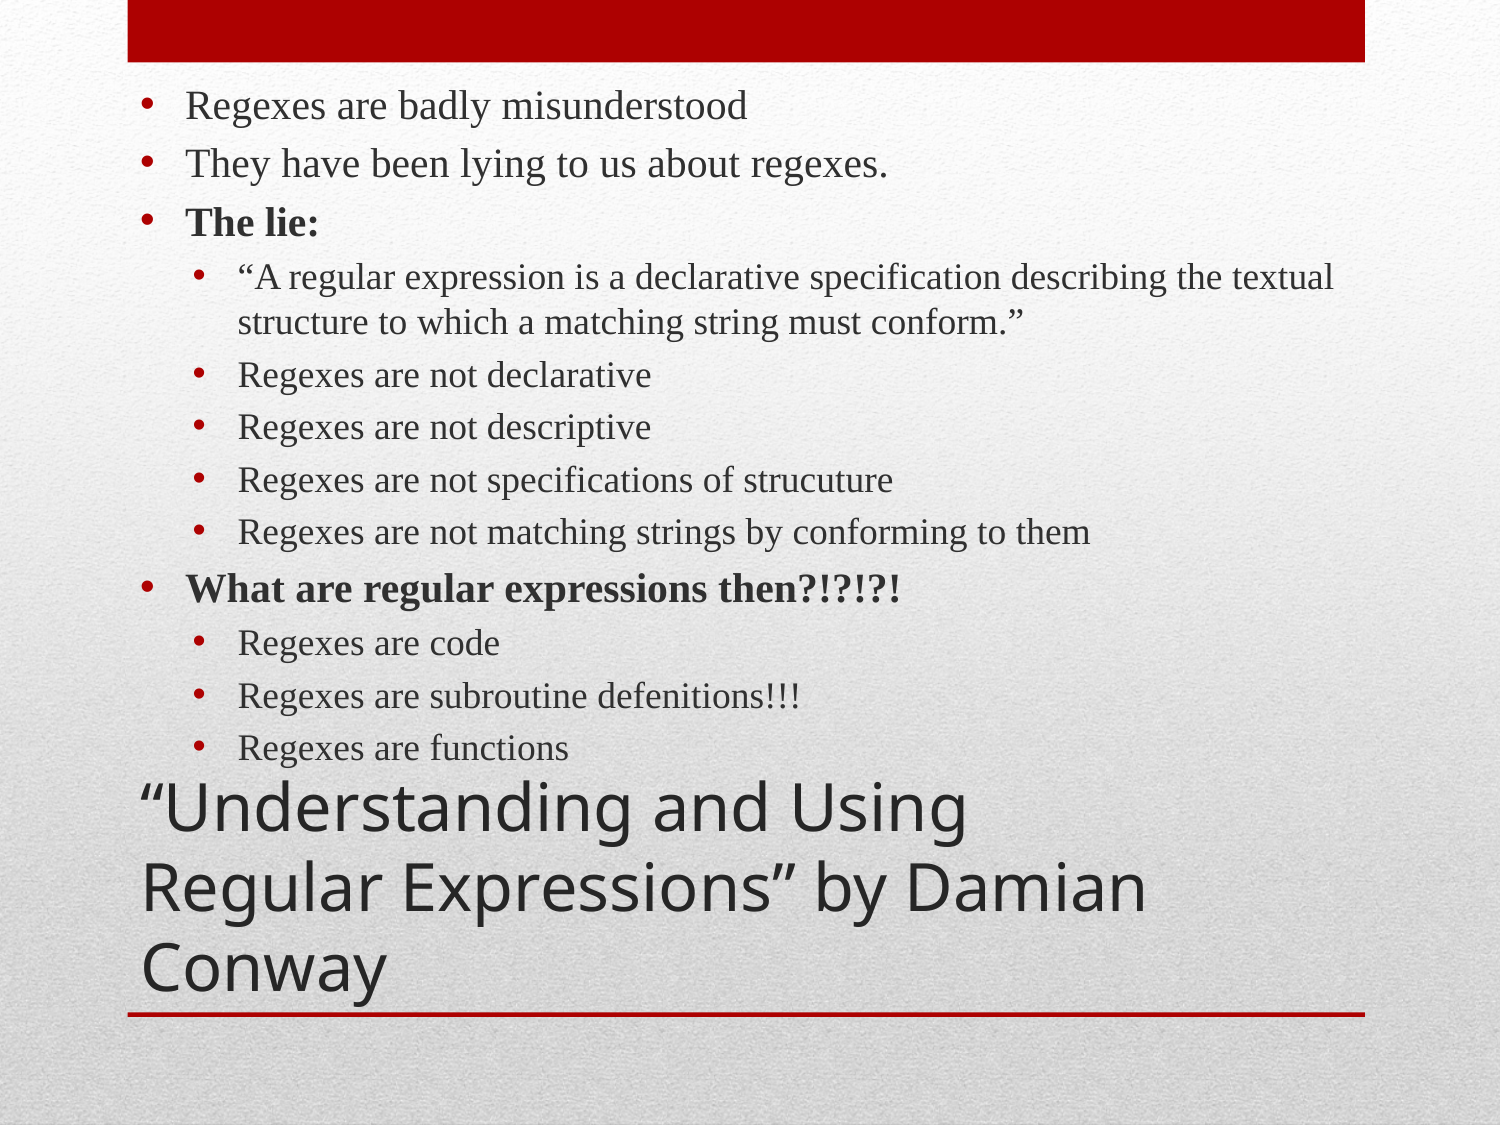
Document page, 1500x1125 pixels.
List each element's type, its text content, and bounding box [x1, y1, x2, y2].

title “Understanding and Using Regular Expressions” by Damian Conway [125, 851, 1238, 1013]
list Regexes are badly misunderstood They have been lying to us about regexes. The lie: “A regular expression is a declarative specification describing the textual structure to which a matching string must conform.” Regexes are not declarative Regexes are not descriptive Regexes are not specifications of strucuture Regexes are not matching strings by conforming to them What are regular expressions then?!?!?! Regexes are code Regexes are subroutine defenitions!!! Regexes are functions [125, 70, 1363, 851]
